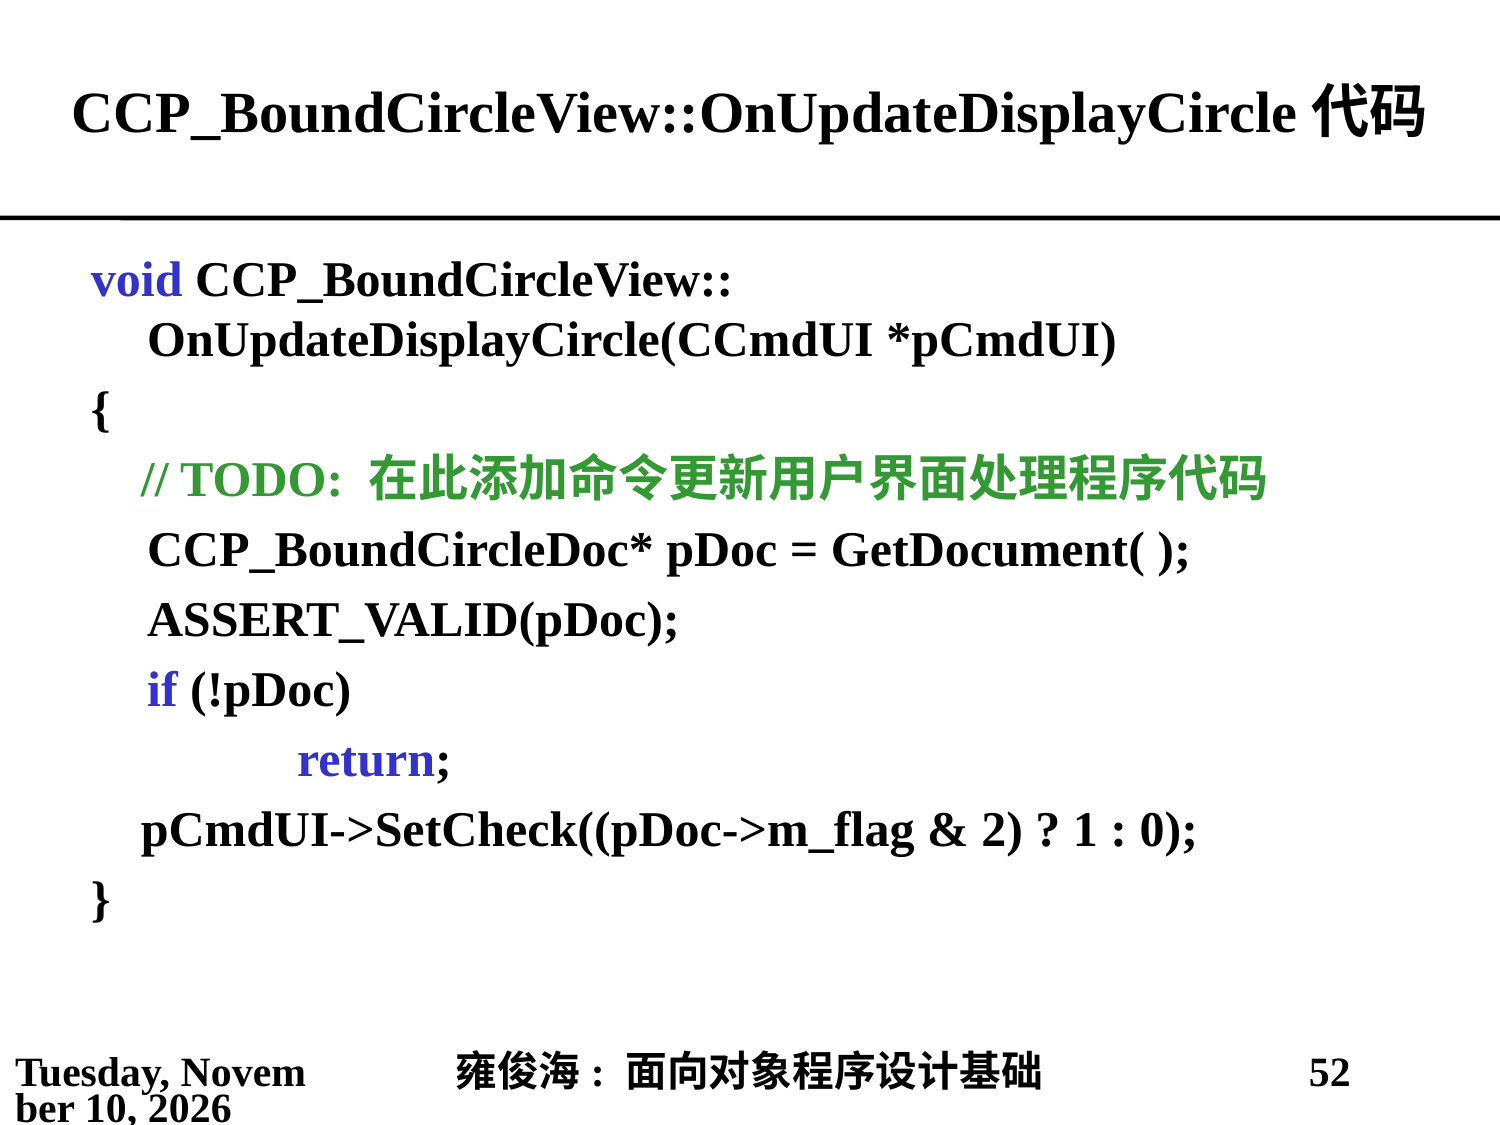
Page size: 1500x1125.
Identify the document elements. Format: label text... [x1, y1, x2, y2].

slide_number 52 [1161, 1042, 1499, 1103]
footer 雍俊海: 面向对象程序设计基础 [337, 1042, 1161, 1103]
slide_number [0, 1042, 337, 1103]
title CCP_BoundCircleView::OnUpdateDisplayCircle代码 [0, 0, 1500, 217]
list void CCP_BoundCircleView:: OnUpdateDisplayCircle(CCmdUI *pCmdUI) { // TODO: 在此添加命令更新用户界面处理程序代码 CCP_BoundCircleDoc* pDoc = GetDocument( ); ASSERT_VALID(pDoc); if (!pDoc) return; pCmdUI->SetCheck((pDoc->m_flag & 2) ? 1 : 0); } [75, 239, 1425, 1042]
